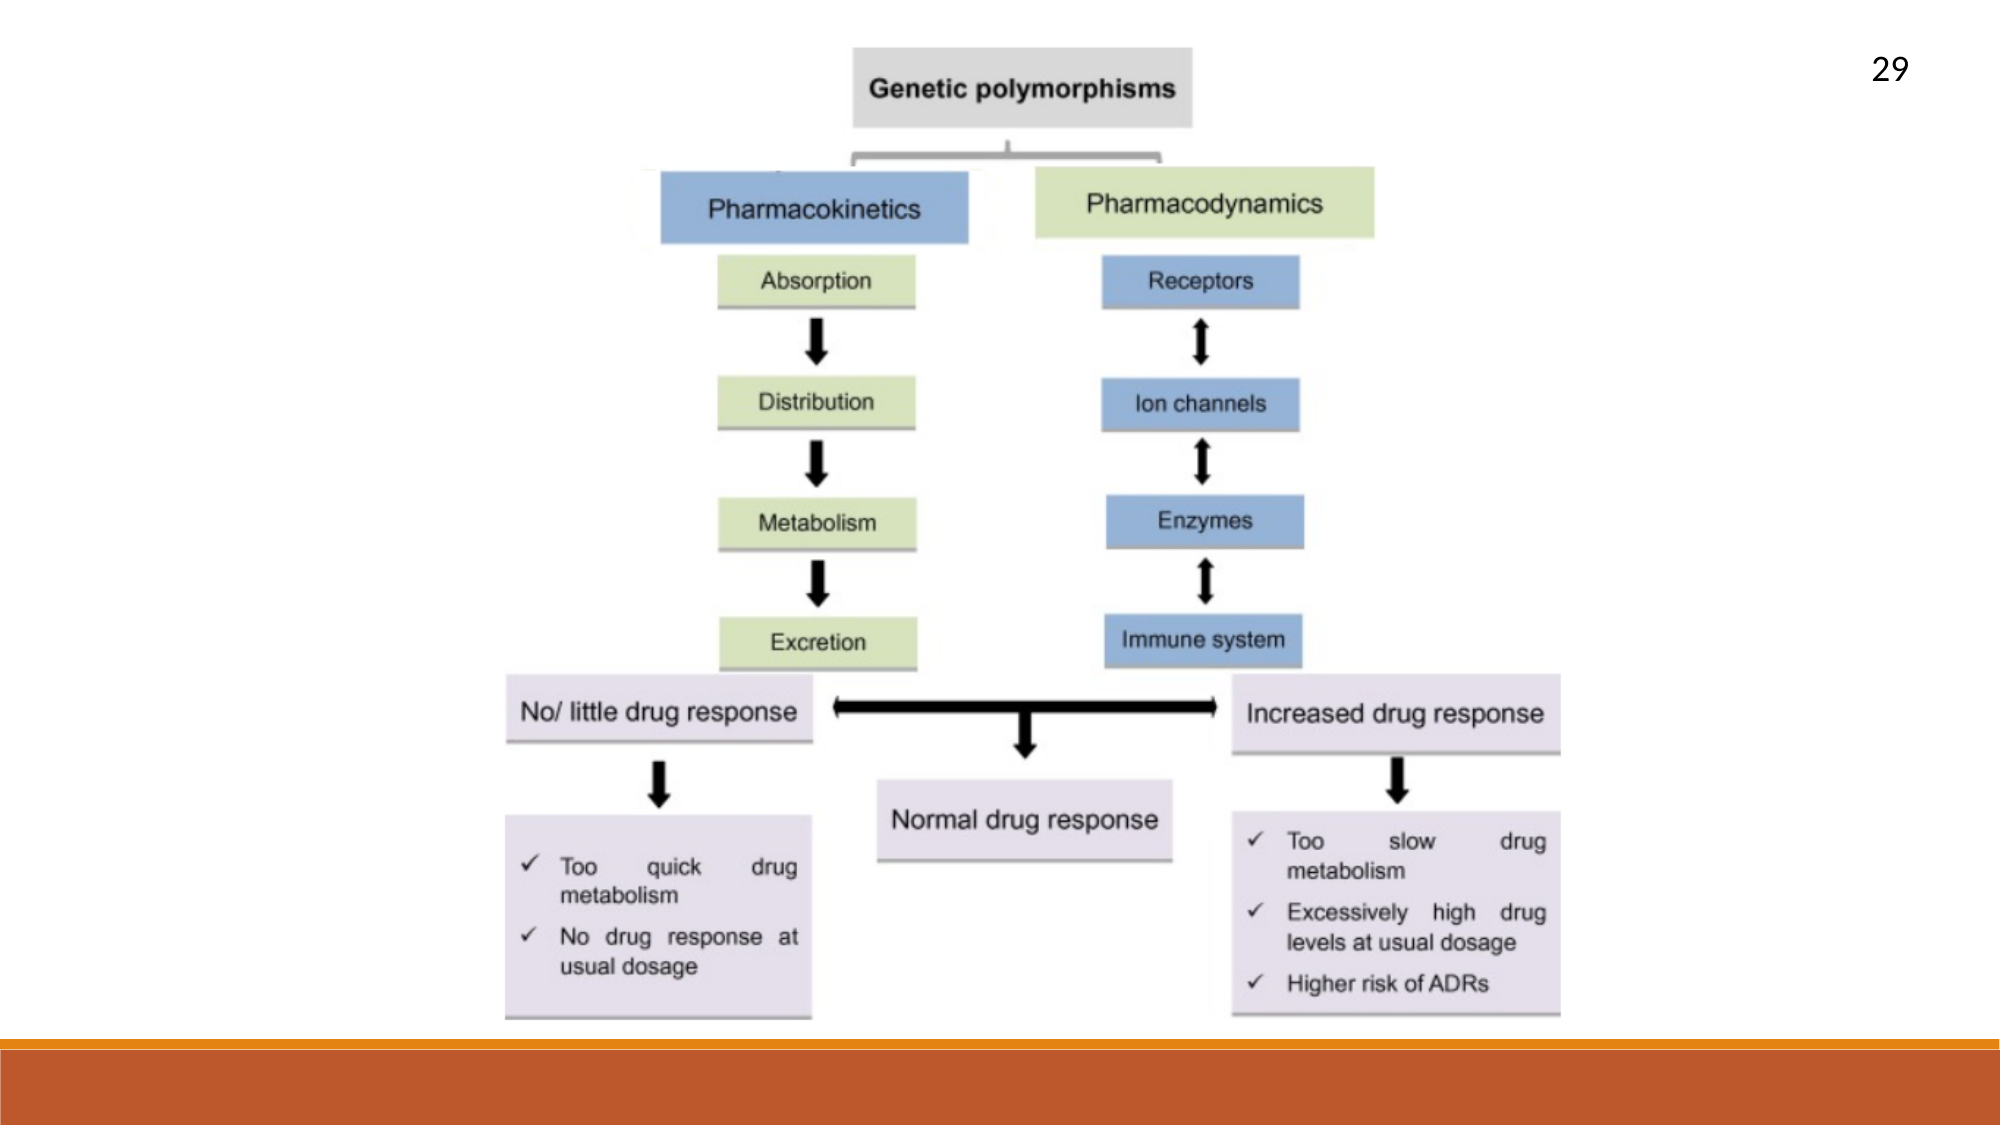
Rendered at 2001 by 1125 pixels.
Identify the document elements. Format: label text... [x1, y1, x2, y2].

picture [450, 36, 1587, 1027]
text_box 29 [1856, 36, 1929, 97]
